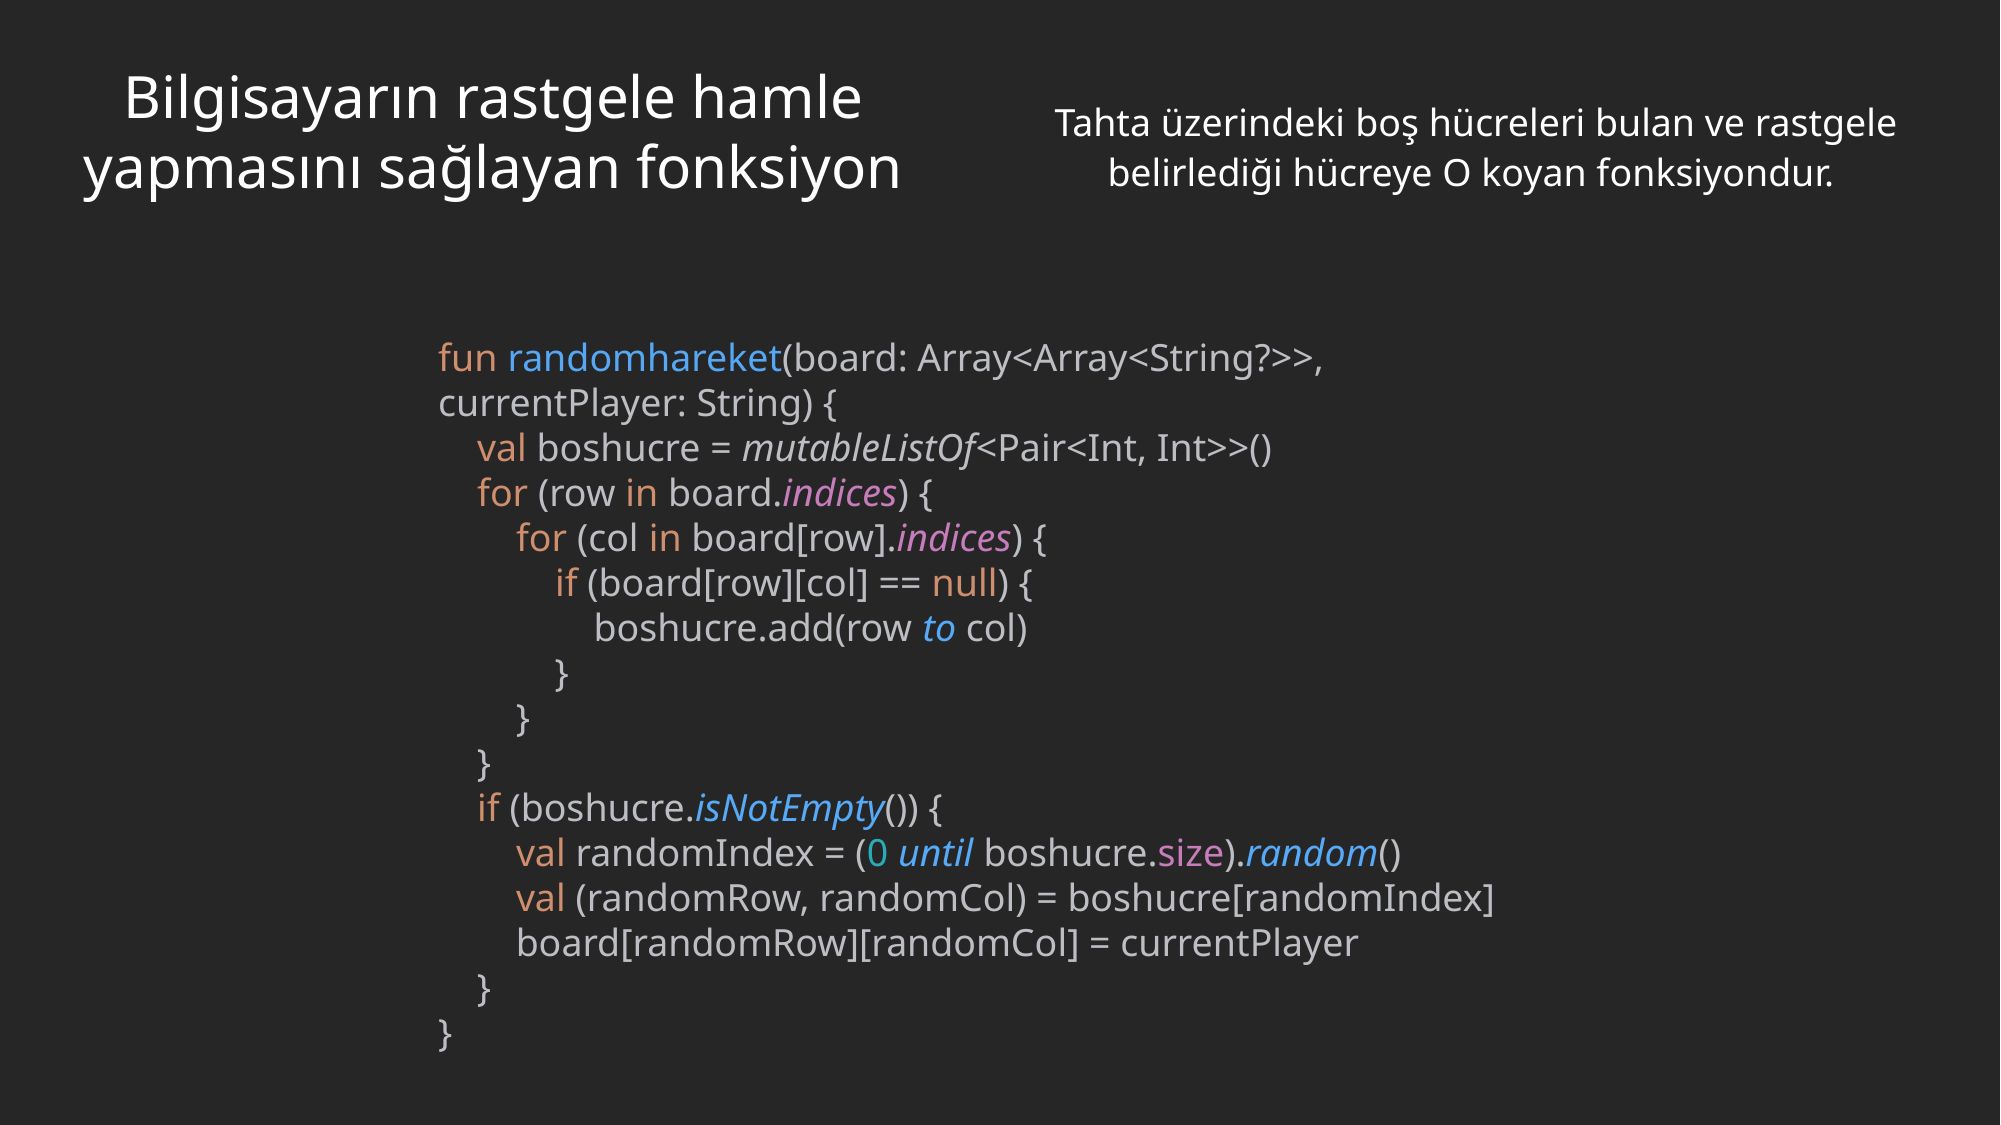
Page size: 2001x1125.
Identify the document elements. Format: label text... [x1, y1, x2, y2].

text_box Tahta üzerindeki boş hücreleri bulan ve rastgele belirlediği hücreye O koyan fonksiyondur. [979, 31, 1974, 258]
text_box Bilgisayarın rastgele hamle yapmasını sağlayan fonksiyon [26, 0, 960, 208]
text_box fun randomhareket(board: Array<Array<String?>>, currentPlayer: String) { val boshucre = mutableListOf<Pair<Int, Int>>() for (row in board.indices) { for (col in board[row].indices) { if (board[row][col] == null) { boshucre.add(row to col) } } } if (boshucre.isNotEmpty()) { val randomIndex = (0 until boshucre.size).random() val (randomRow, randomCol) = boshucre[randomIndex] board[randomRow][randomCol] = currentPlayer } } [423, 326, 1577, 1062]
